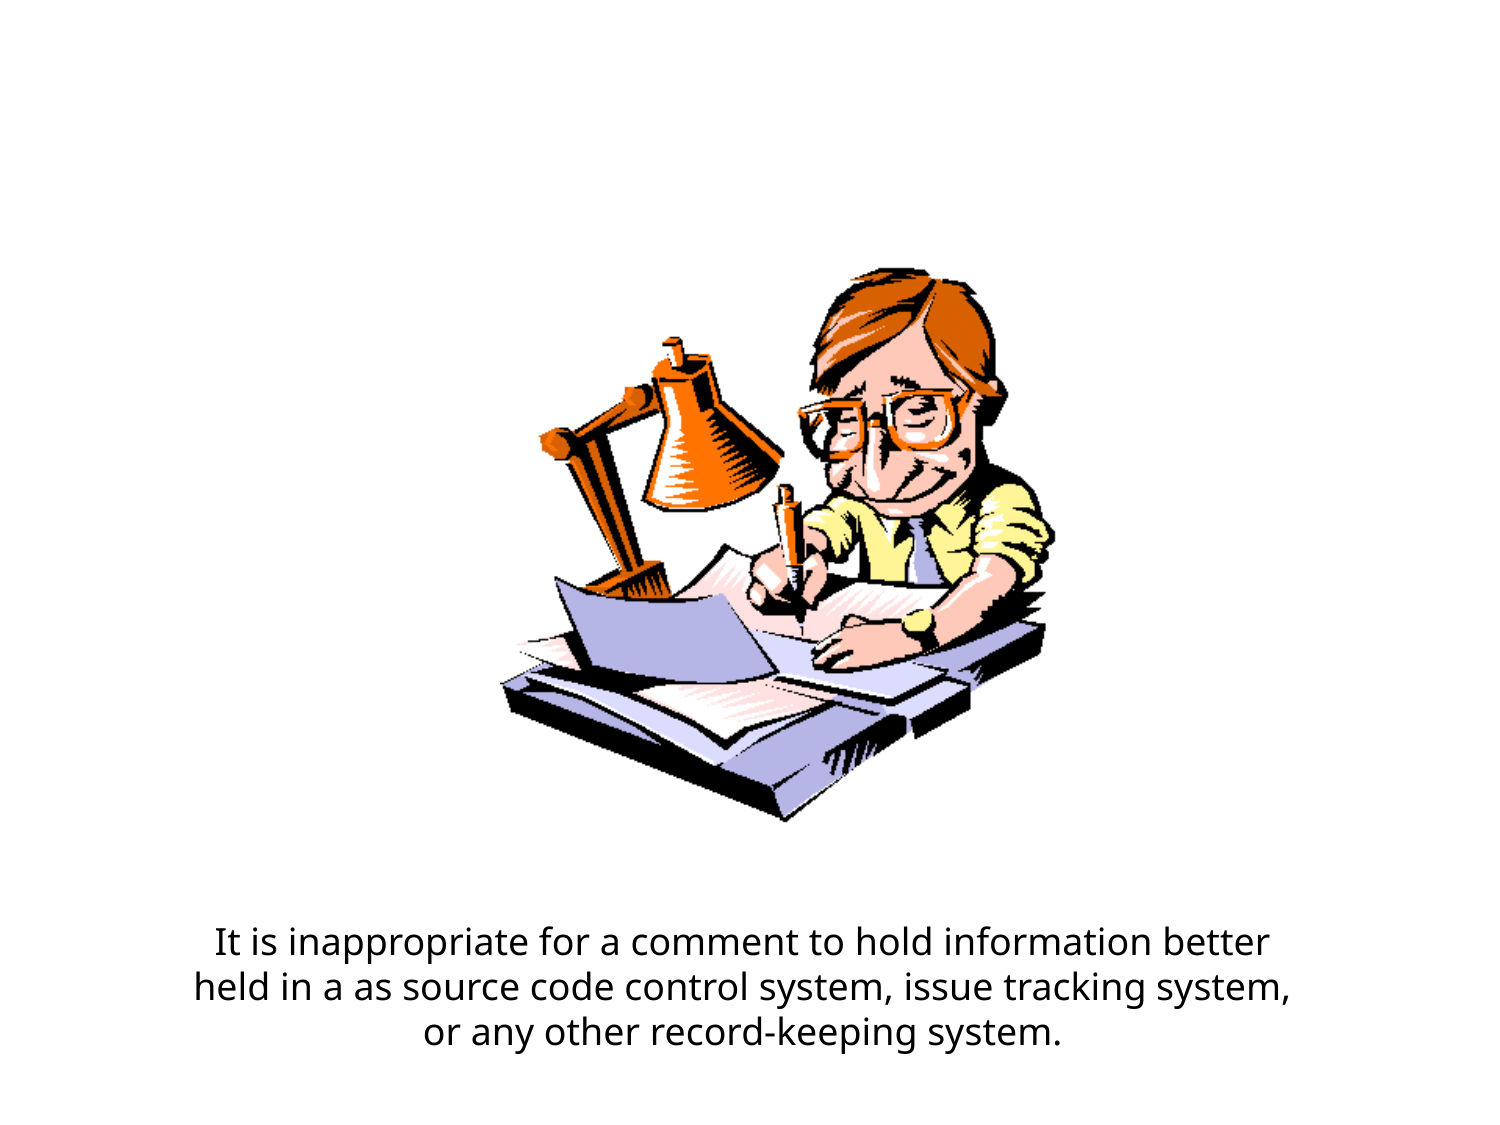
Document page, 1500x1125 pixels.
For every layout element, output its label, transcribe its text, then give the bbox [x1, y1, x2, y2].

text_box It is inappropriate for a comment to hold information better held in a as source code control system, issue tracking system, or any other record-keeping system. [180, 910, 1306, 1061]
picture [499, 262, 1060, 827]
